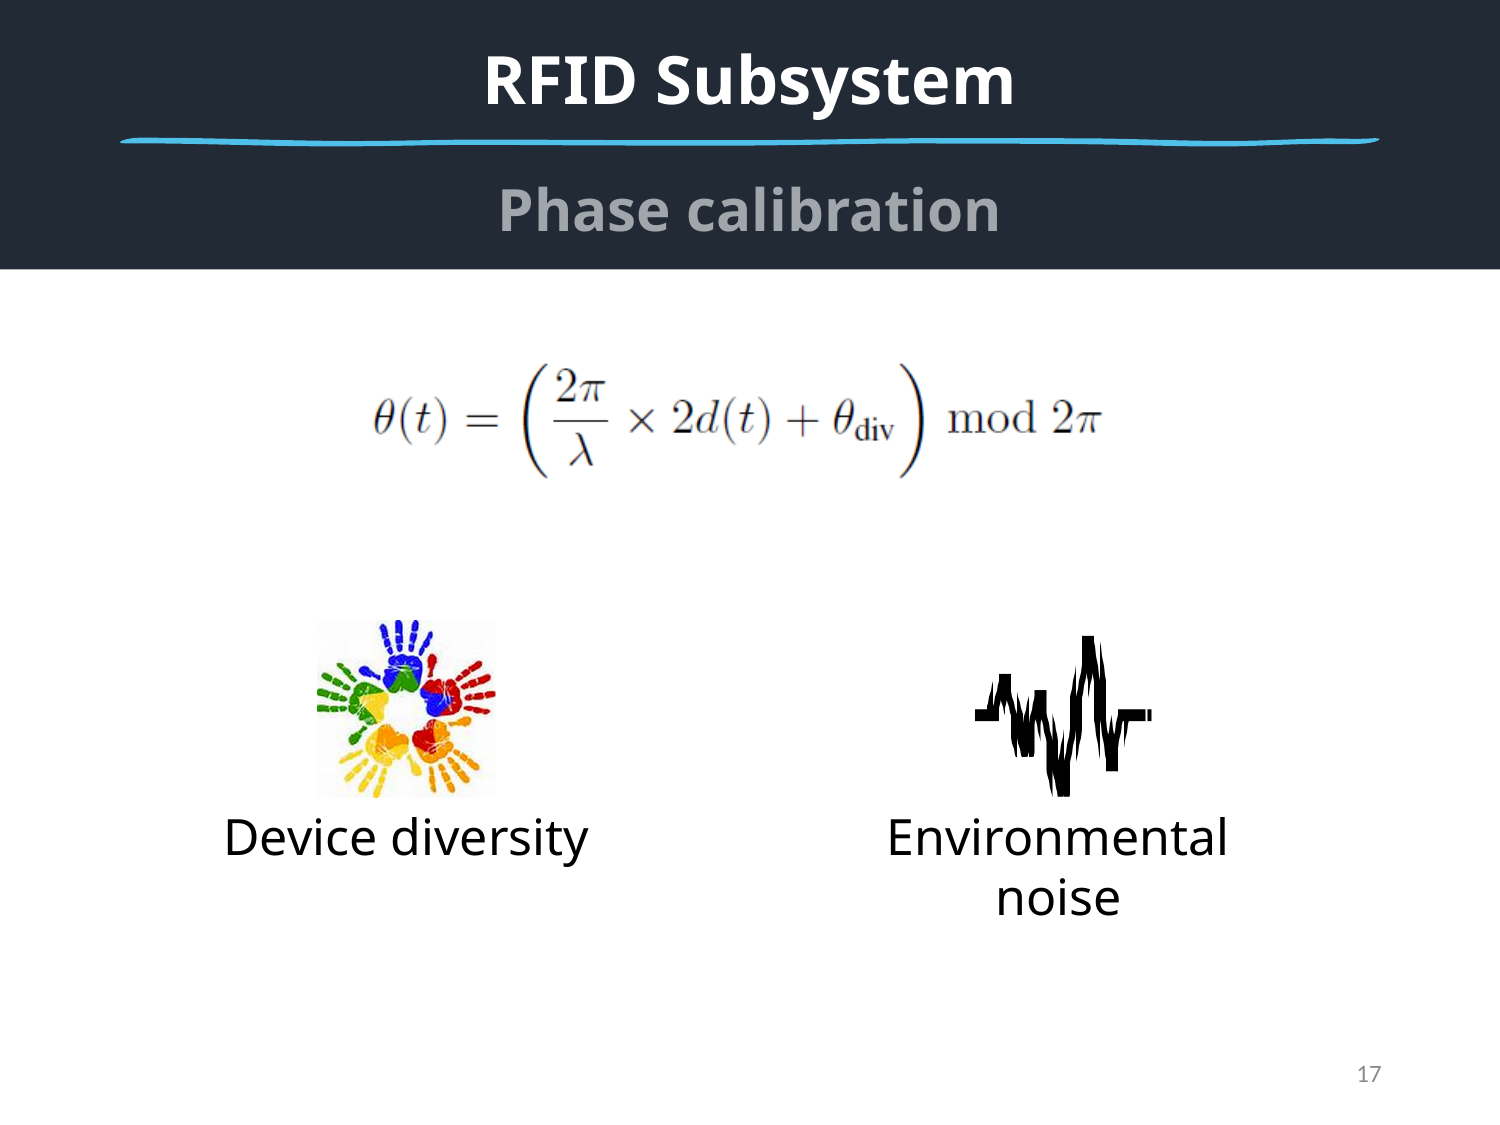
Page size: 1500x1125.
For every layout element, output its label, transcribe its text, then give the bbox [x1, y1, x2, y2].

title RFID Subsystem [120, 16, 1380, 140]
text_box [812, 621, 1304, 875]
text_box [0, 0, 1500, 271]
text_box [120, 140, 1379, 146]
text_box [196, 617, 617, 875]
picture [337, 349, 1146, 491]
slide_number 17 [1059, 1042, 1397, 1103]
text_box Phase calibration [120, 146, 1380, 270]
